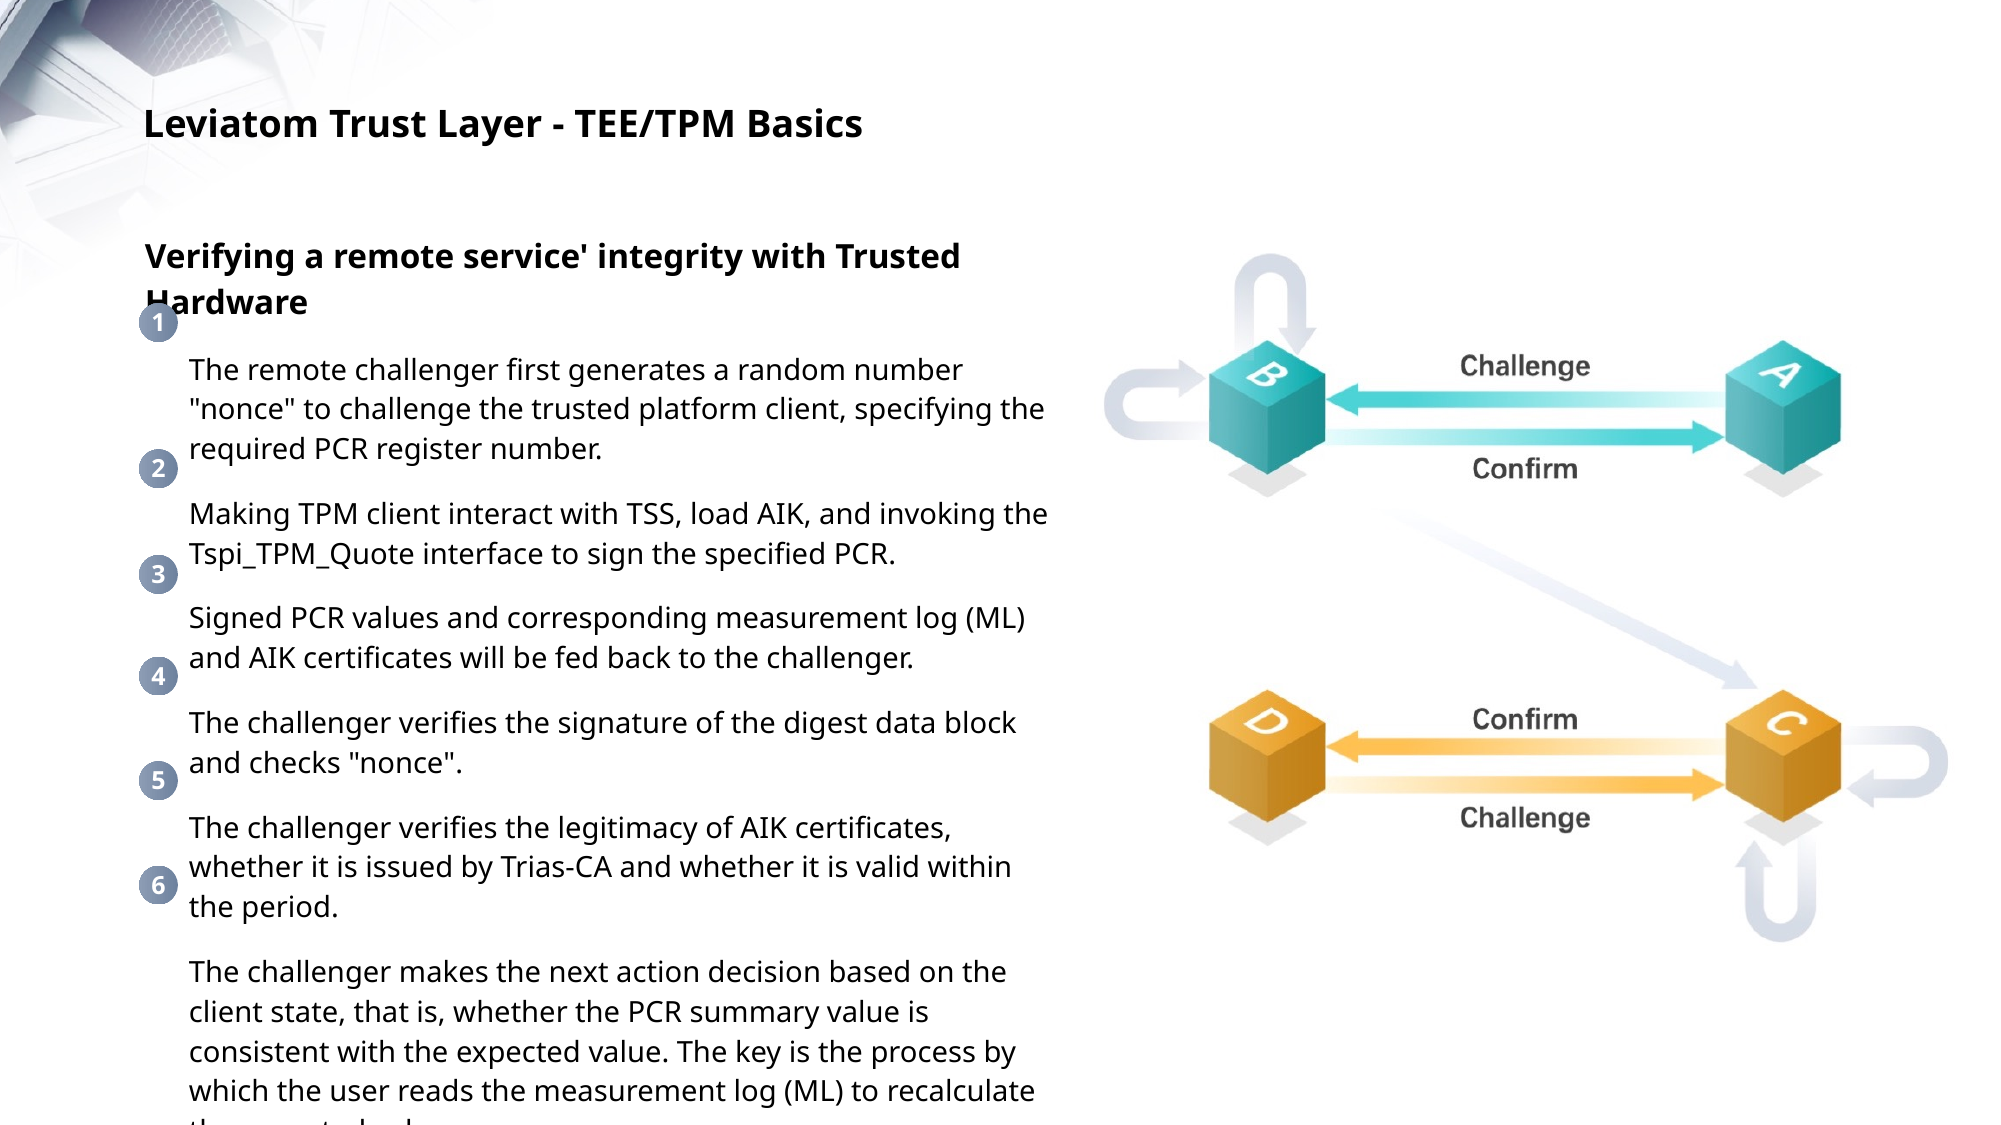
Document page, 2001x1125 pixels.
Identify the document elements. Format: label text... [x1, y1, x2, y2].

text_box Verifying a remote service' integrity with Trusted Hardware The remote challenger first generates a random number "nonce" to challenge the trusted platform client, specifying the required PCR register number. Making TPM client interact with TSS, load AIK, and invoking the Tspi_TPM_Quote interface to sign the specified PCR. Signed PCR values and corresponding measurement log (ML) and AIK certificates will be fed back to the challenger. The challenger verifies the signature of the digest data block and checks "nonce". The challenger verifies the legitimacy of AIK certificates, whether it is issued by Trias-CA and whether it is valid within the period. The challenger makes the next action decision based on the client state, that is, whether the PCR summary value is consistent with the expected value. The key is the process by which the user reads the measurement log (ML) to recalculate the expected value. [130, 222, 1066, 1125]
text_box 2 [139, 449, 178, 489]
text_box 3 [139, 555, 178, 594]
text_box 5 [139, 761, 178, 800]
list Leviatom Trust Layer - TEE/TPM Basics [128, 93, 1066, 155]
text_box 6 [139, 865, 178, 905]
text_box 1 [139, 303, 178, 342]
picture [0, 0, 2001, 1125]
text_box 4 [139, 656, 178, 696]
